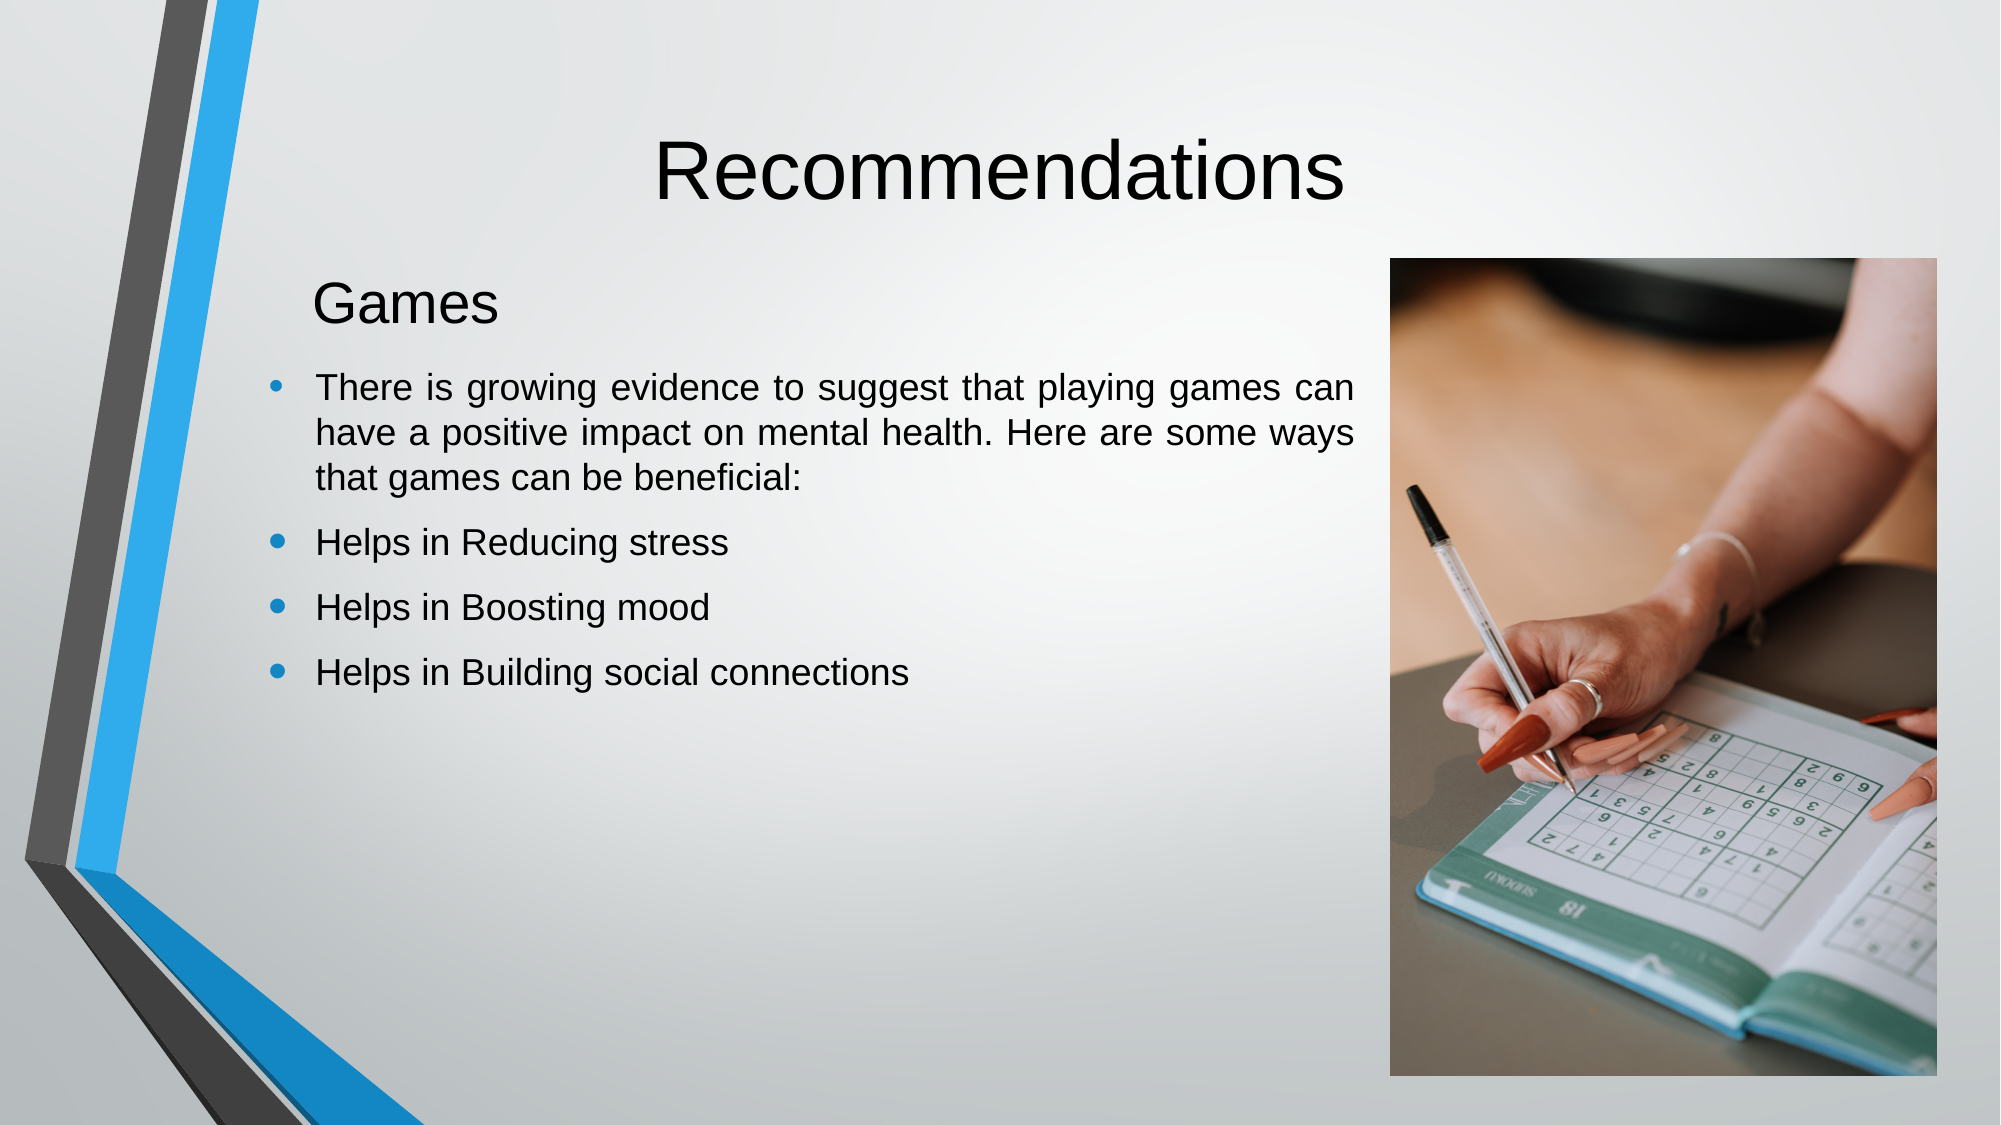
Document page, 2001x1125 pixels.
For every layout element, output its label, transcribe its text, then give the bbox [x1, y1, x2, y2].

picture [1390, 257, 1937, 1076]
title Recommendations [212, 78, 1788, 254]
text_box Games [296, 258, 843, 344]
list There is growing evidence to suggest that playing games can have a positive impact on mental health. Here are some ways that games can be beneficial: Helps in Reducing stress Helps in Boosting mood Helps in Building social connections [253, 355, 1371, 1033]
